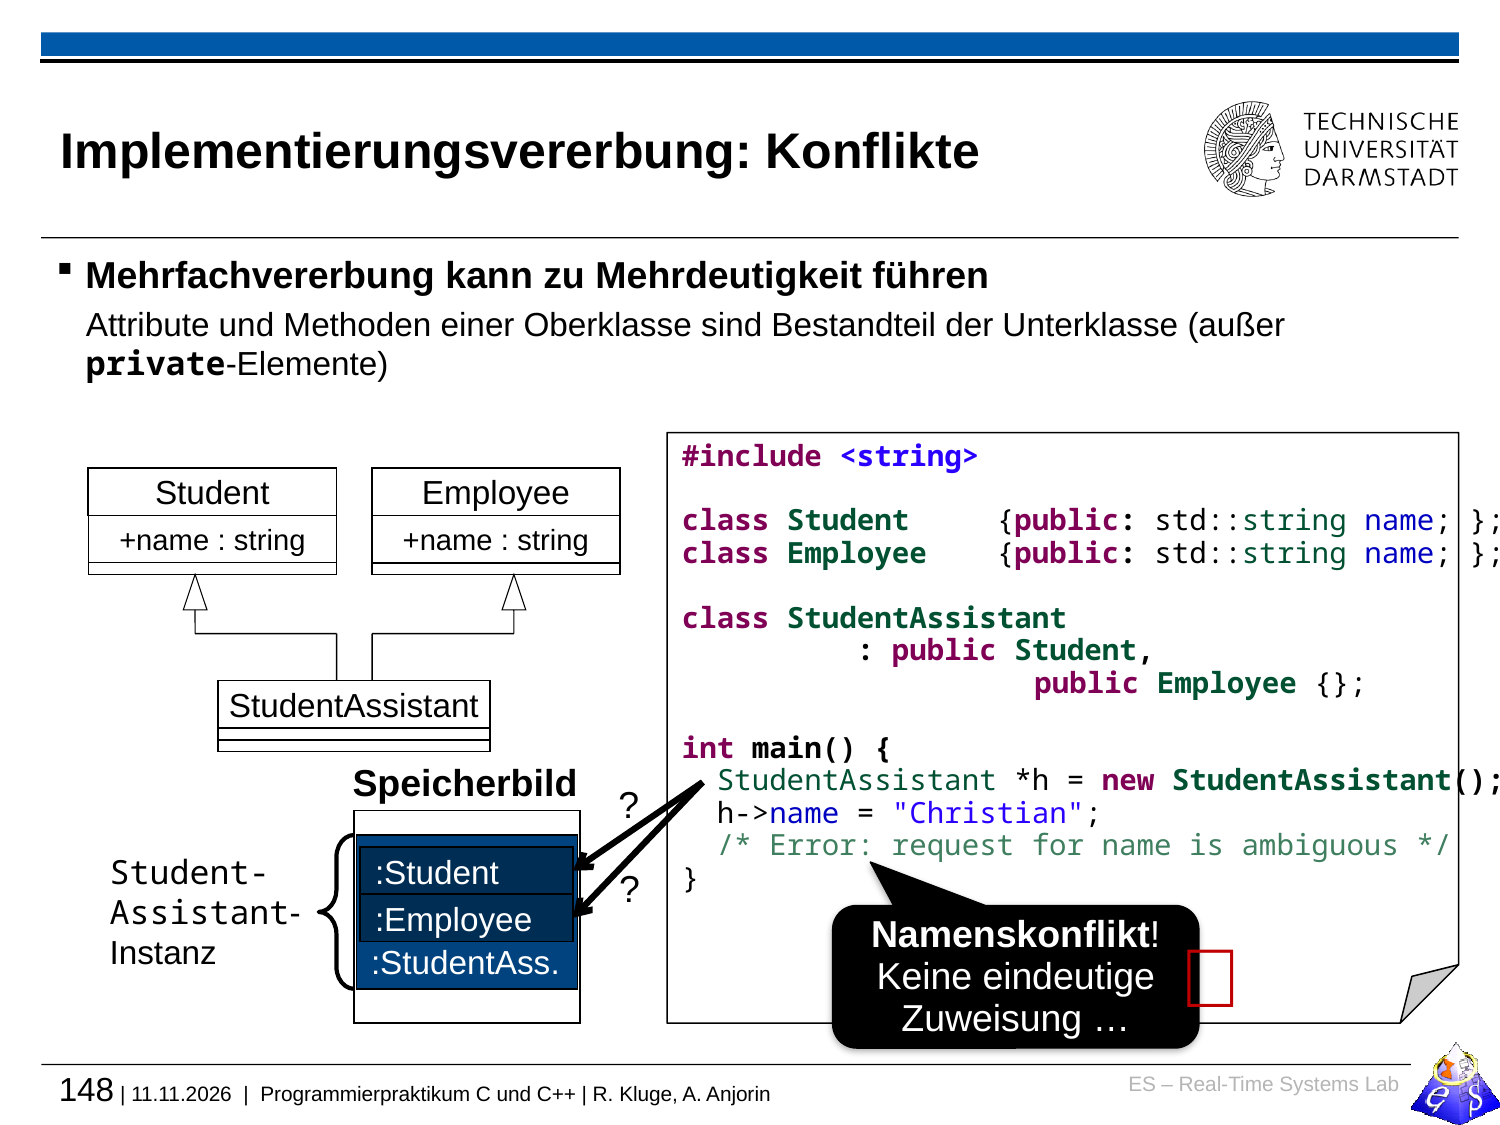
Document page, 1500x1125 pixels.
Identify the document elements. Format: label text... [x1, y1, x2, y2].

text_box StudentAssistant [218, 680, 491, 728]
text_box [183, 574, 207, 610]
text_box Student [88, 467, 337, 515]
text_box +name : string [88, 515, 337, 562]
picture [1411, 1041, 1500, 1125]
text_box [101, 755, 595, 1024]
text_box Employee [372, 467, 620, 515]
title Implementierungsvererbung: Konflikte [60, 80, 1248, 218]
text_box #include <string> class Student {public: std::string name; }; class Employee {public: std::string name; }; class StudentAssistant : public Student, public Employee {}; int main() { StudentAssistant *h = new StudentAssistant(); h->name = "Christian"; /* Error: request for name is ambiguous */ } [667, 432, 1459, 1024]
text_box [372, 563, 620, 575]
text_box Namenskonflikt! Keine eindeutige Zuweisung … [831, 861, 1200, 1049]
list Mehrfachvererbung kann zu Mehrdeutigkeit führen Attribute und Methoden einer Oberklasse sind Bestandteil der Unterklasse (außer private-Elemente) [41, 243, 1412, 421]
text_box [88, 562, 337, 575]
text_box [572, 781, 703, 919]
text_box +name : string [372, 515, 620, 563]
picture [1248, 84, 1483, 214]
text_box ❌ [1164, 925, 1257, 1034]
text_box [502, 574, 526, 610]
text_box [218, 739, 491, 752]
text_box [218, 728, 491, 739]
